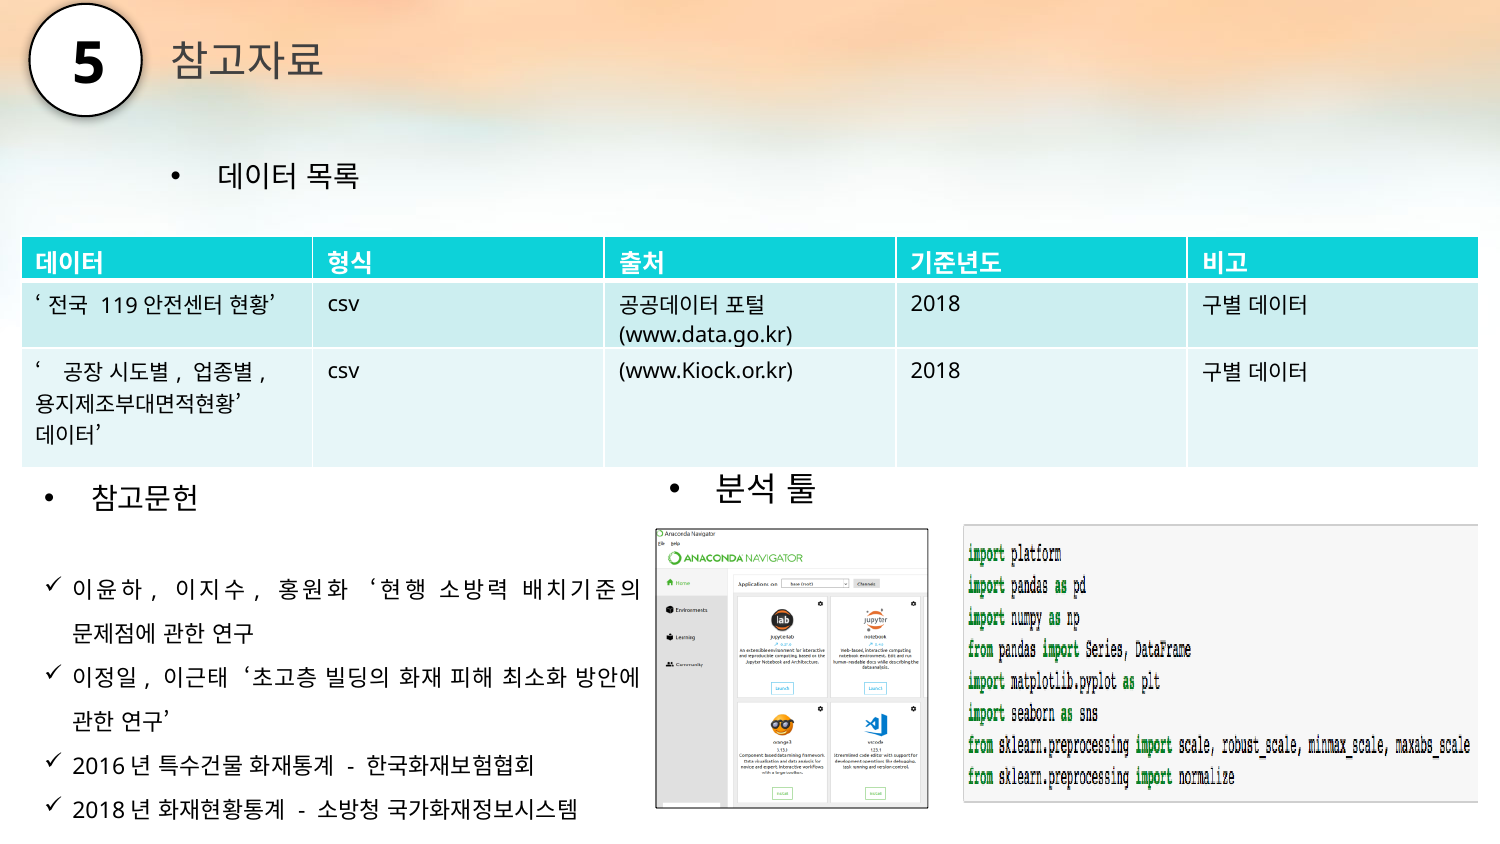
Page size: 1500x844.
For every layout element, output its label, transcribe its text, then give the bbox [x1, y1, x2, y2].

table_cell ‘전국 119안전센터 현황’ [22, 283, 312, 347]
table_cell 구별 데이터 [1188, 283, 1478, 347]
table_cell 2018 [897, 349, 1186, 460]
table_header 기준년도 [897, 237, 1186, 278]
table_header 데이터 [22, 237, 312, 278]
table_cell csv [313, 283, 603, 347]
table_cell 구별 데이터 [1188, 349, 1478, 467]
table_cell (www.Kiock.or.kr) [605, 349, 895, 467]
table_header 출처 [605, 237, 895, 278]
table_cell 공공데이터 포털(www.data.go.kr) [605, 283, 895, 347]
text_box 참고문헌 이윤하, 이지수, 홍원화 ‘현행 소방력 배치기준의 문제점에 관한 연구 이정일, 이근태 ‘초고층 빌딩의 화재 피해 최소화 방안에 관한 연구’ 2016년 특수건물 화재통계 - 한국화재보험협회 2018년 화재현황통계 - 소방청 국가화재정보시스템 [29, 469, 656, 831]
table_cell 2018 [897, 283, 1186, 347]
text_box 참고자료 [155, 26, 1098, 92]
table_cell ‘공장 시도별, 업종별, 용지제조부대면적현황’ 데이터’ [22, 349, 312, 467]
text_box 5 [53, 17, 124, 103]
text_box [27, 1, 144, 119]
table_cell csv [313, 349, 603, 467]
table_header 비고 [1188, 237, 1478, 278]
text_box 데이터 목록 [155, 150, 700, 201]
text_box 분석 툴 [654, 460, 1281, 515]
picture [0, 0, 1500, 844]
table_header 형식 [313, 237, 603, 278]
